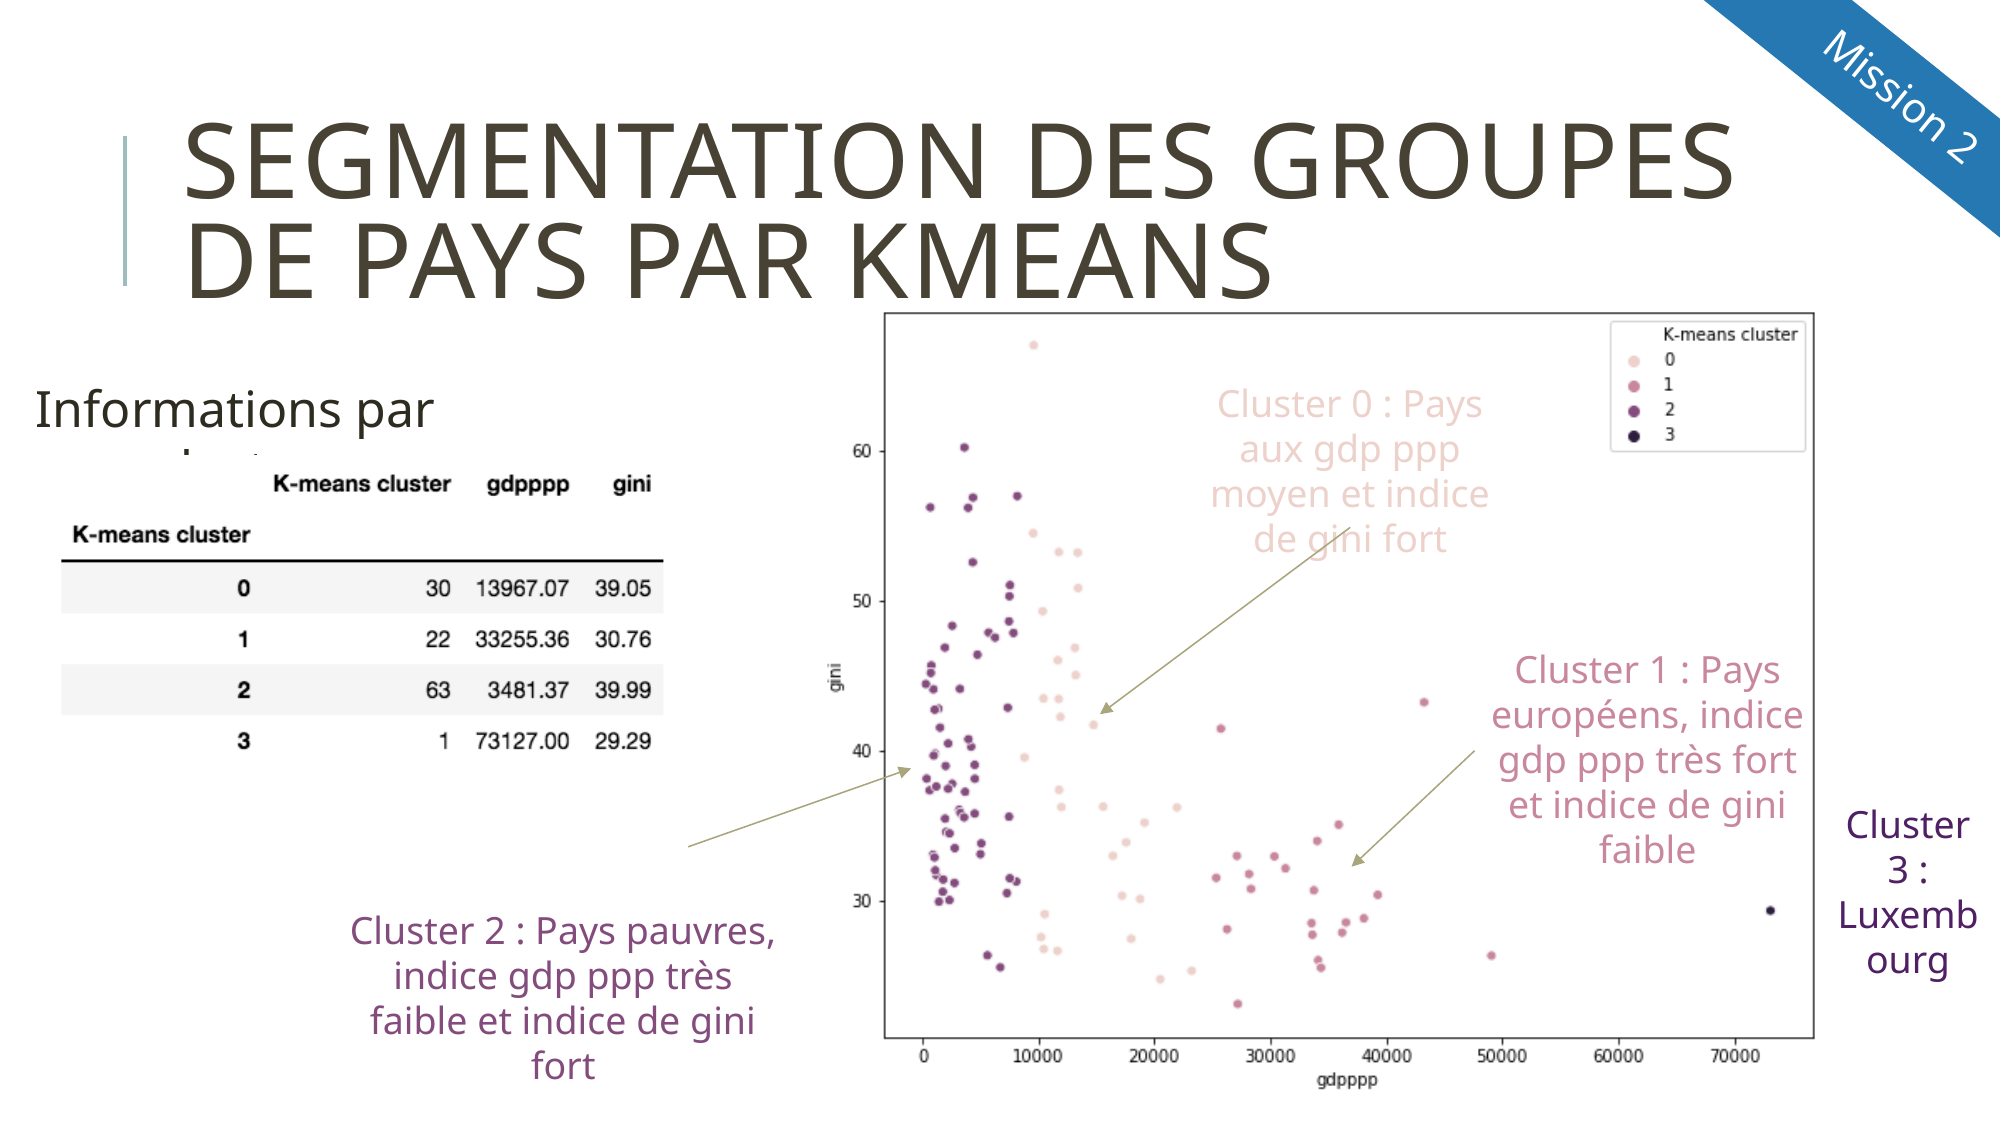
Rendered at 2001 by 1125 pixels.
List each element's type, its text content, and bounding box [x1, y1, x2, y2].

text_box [1099, 527, 1351, 715]
picture [816, 301, 1826, 1101]
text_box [687, 768, 912, 848]
text_box Informations par cluster [0, 369, 472, 505]
picture [53, 454, 689, 769]
text_box Cluster 2 : Pays pauvres, indice gdp ppp très faible et indice de gini fort [324, 899, 802, 1095]
title SEGMENTATION DES GROUPES DE PAYS PAR KMEANS [168, 96, 1763, 342]
text_box Cluster 3 : Luxembourg [1832, 793, 2000, 989]
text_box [1703, 0, 2000, 238]
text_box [1351, 750, 1475, 867]
